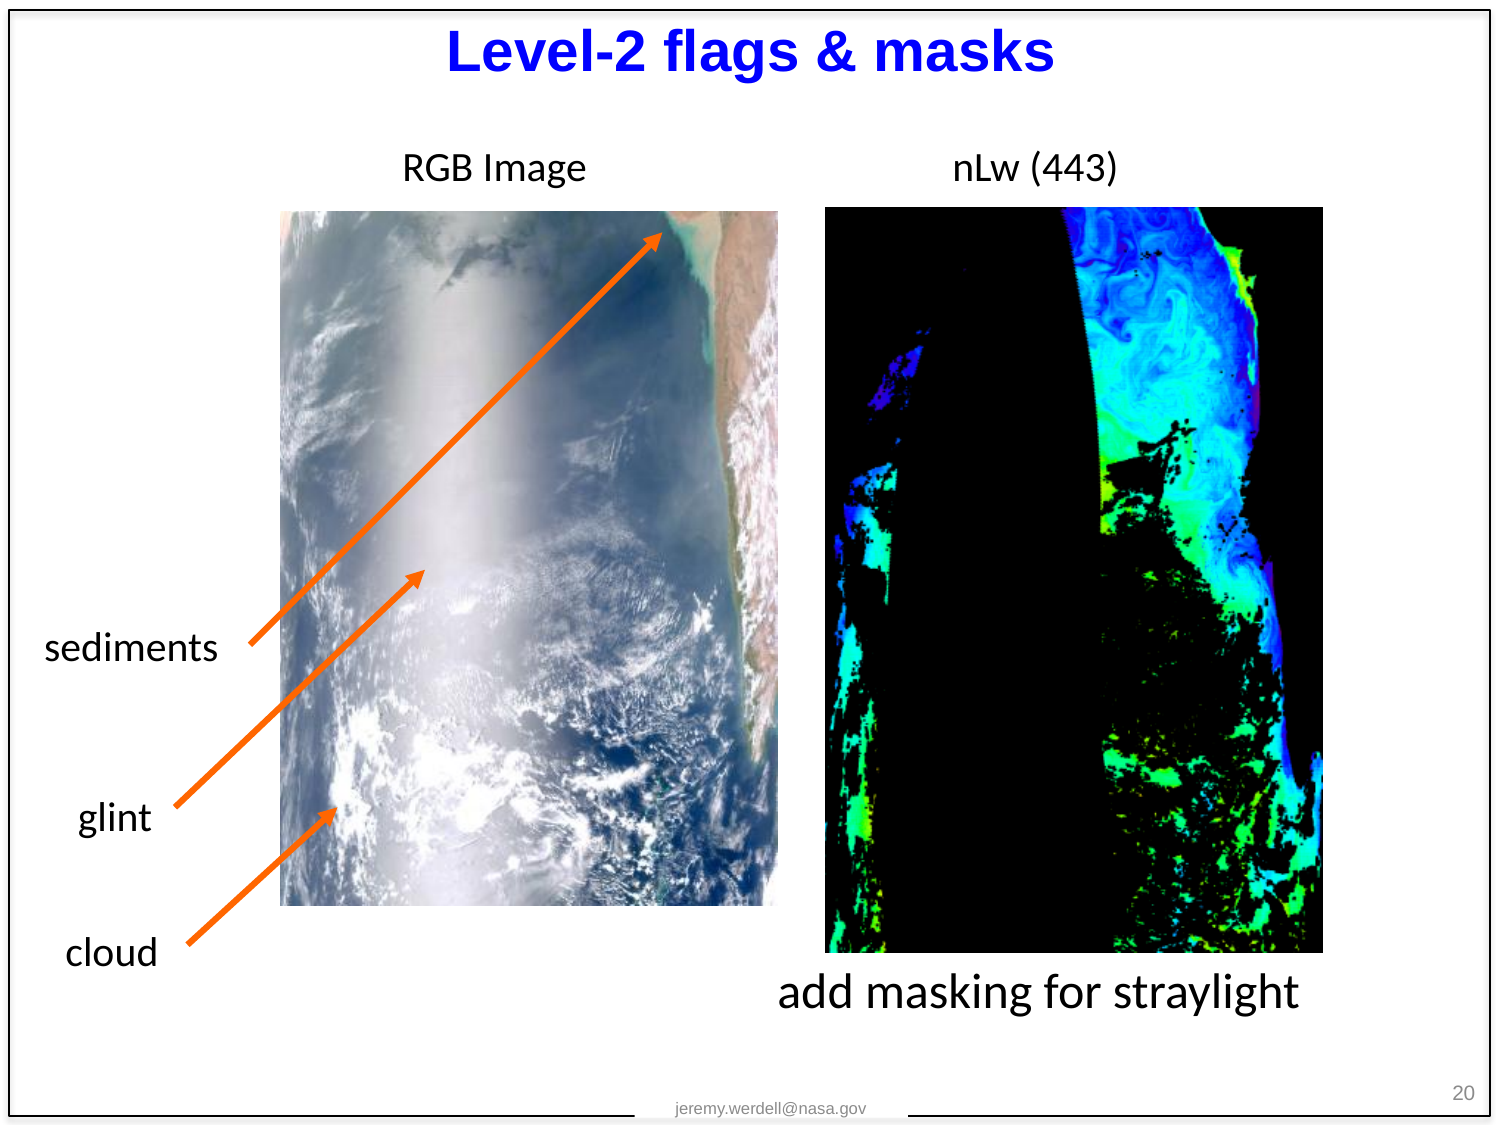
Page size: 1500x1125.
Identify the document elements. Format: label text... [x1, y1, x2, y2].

text_box sediments [29, 611, 234, 677]
text_box RGB Image [387, 132, 650, 198]
text_box cloud [50, 917, 174, 982]
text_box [762, 207, 1376, 1027]
text_box glint [63, 782, 168, 848]
picture [280, 211, 762, 907]
footer jeremy.werdell@nasa.gov [634, 1098, 908, 1118]
slide_number 20 [1425, 1070, 1491, 1114]
text_box nLw (443) [937, 132, 1200, 198]
text_box Level-2 flags & masks [76, 14, 1427, 81]
